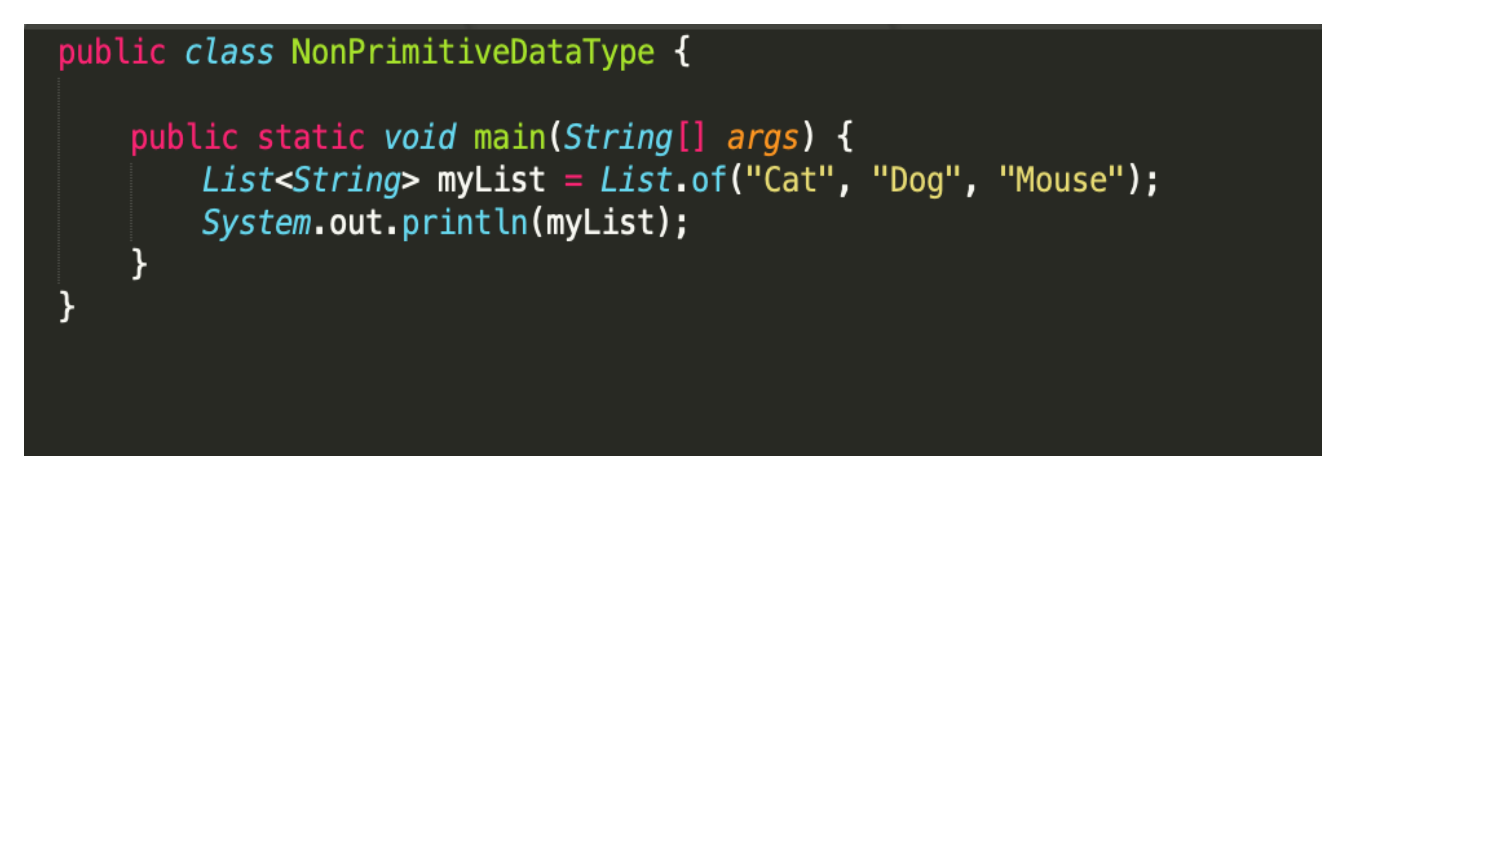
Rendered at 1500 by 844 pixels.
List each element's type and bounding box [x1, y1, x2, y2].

picture [24, 24, 1322, 456]
